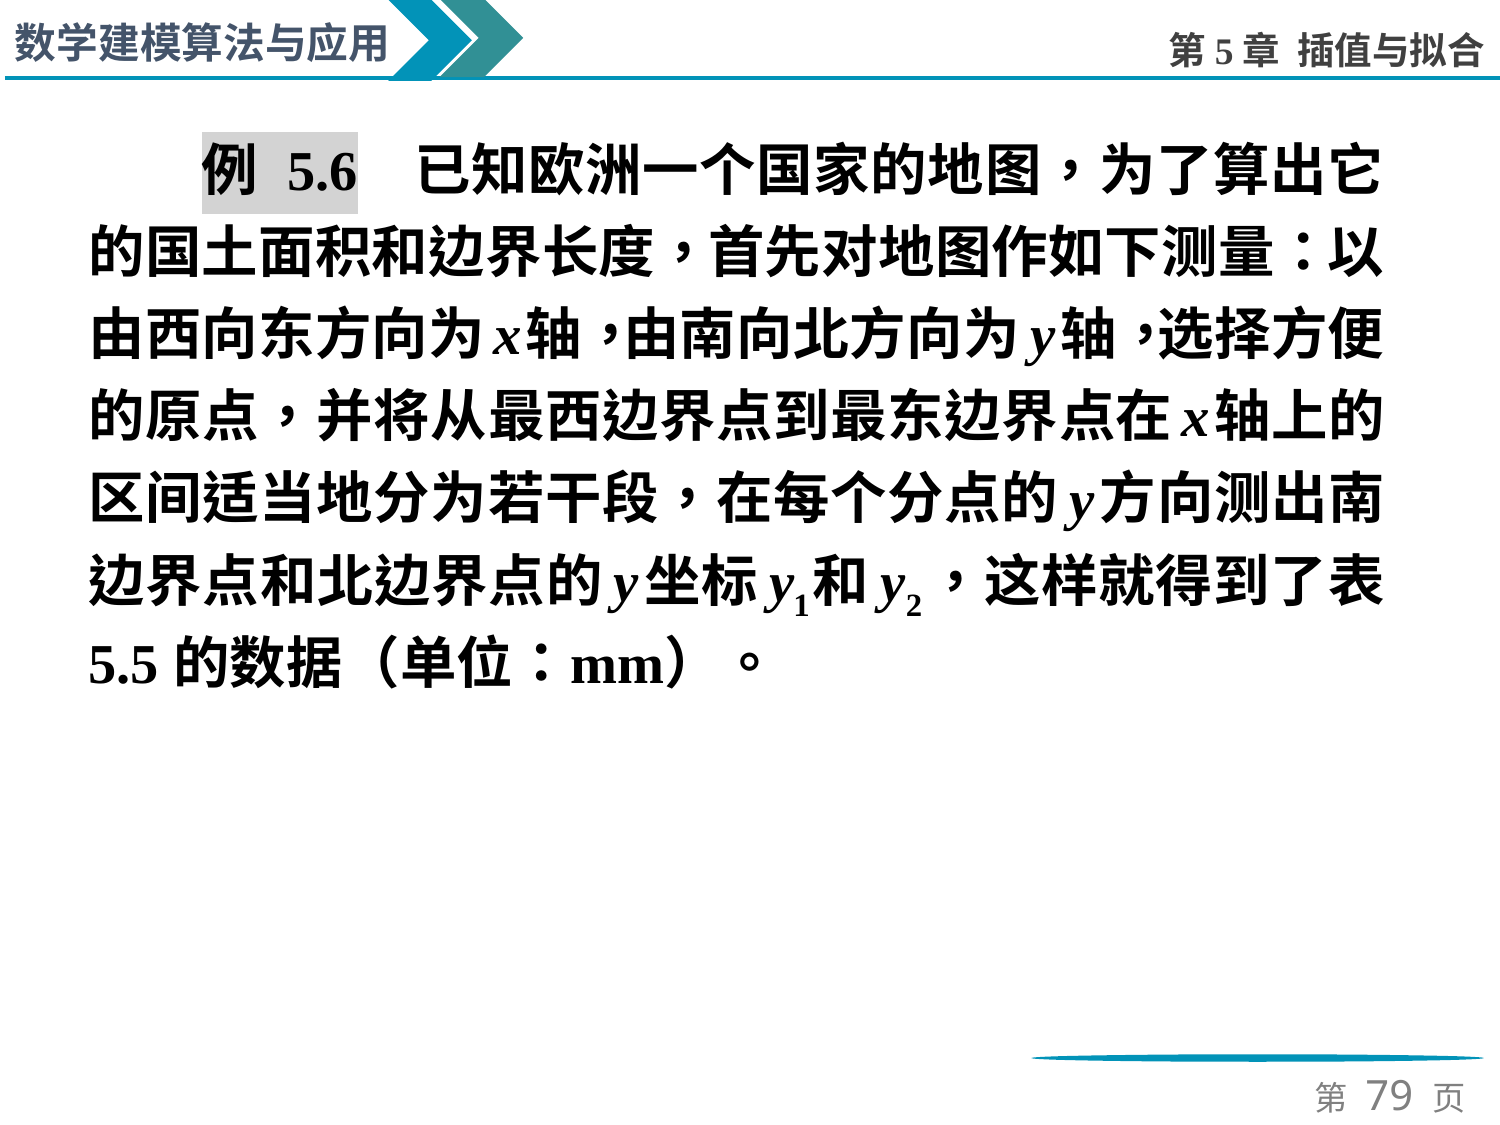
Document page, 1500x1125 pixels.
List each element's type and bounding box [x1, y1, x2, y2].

text_box [88, 132, 1384, 740]
